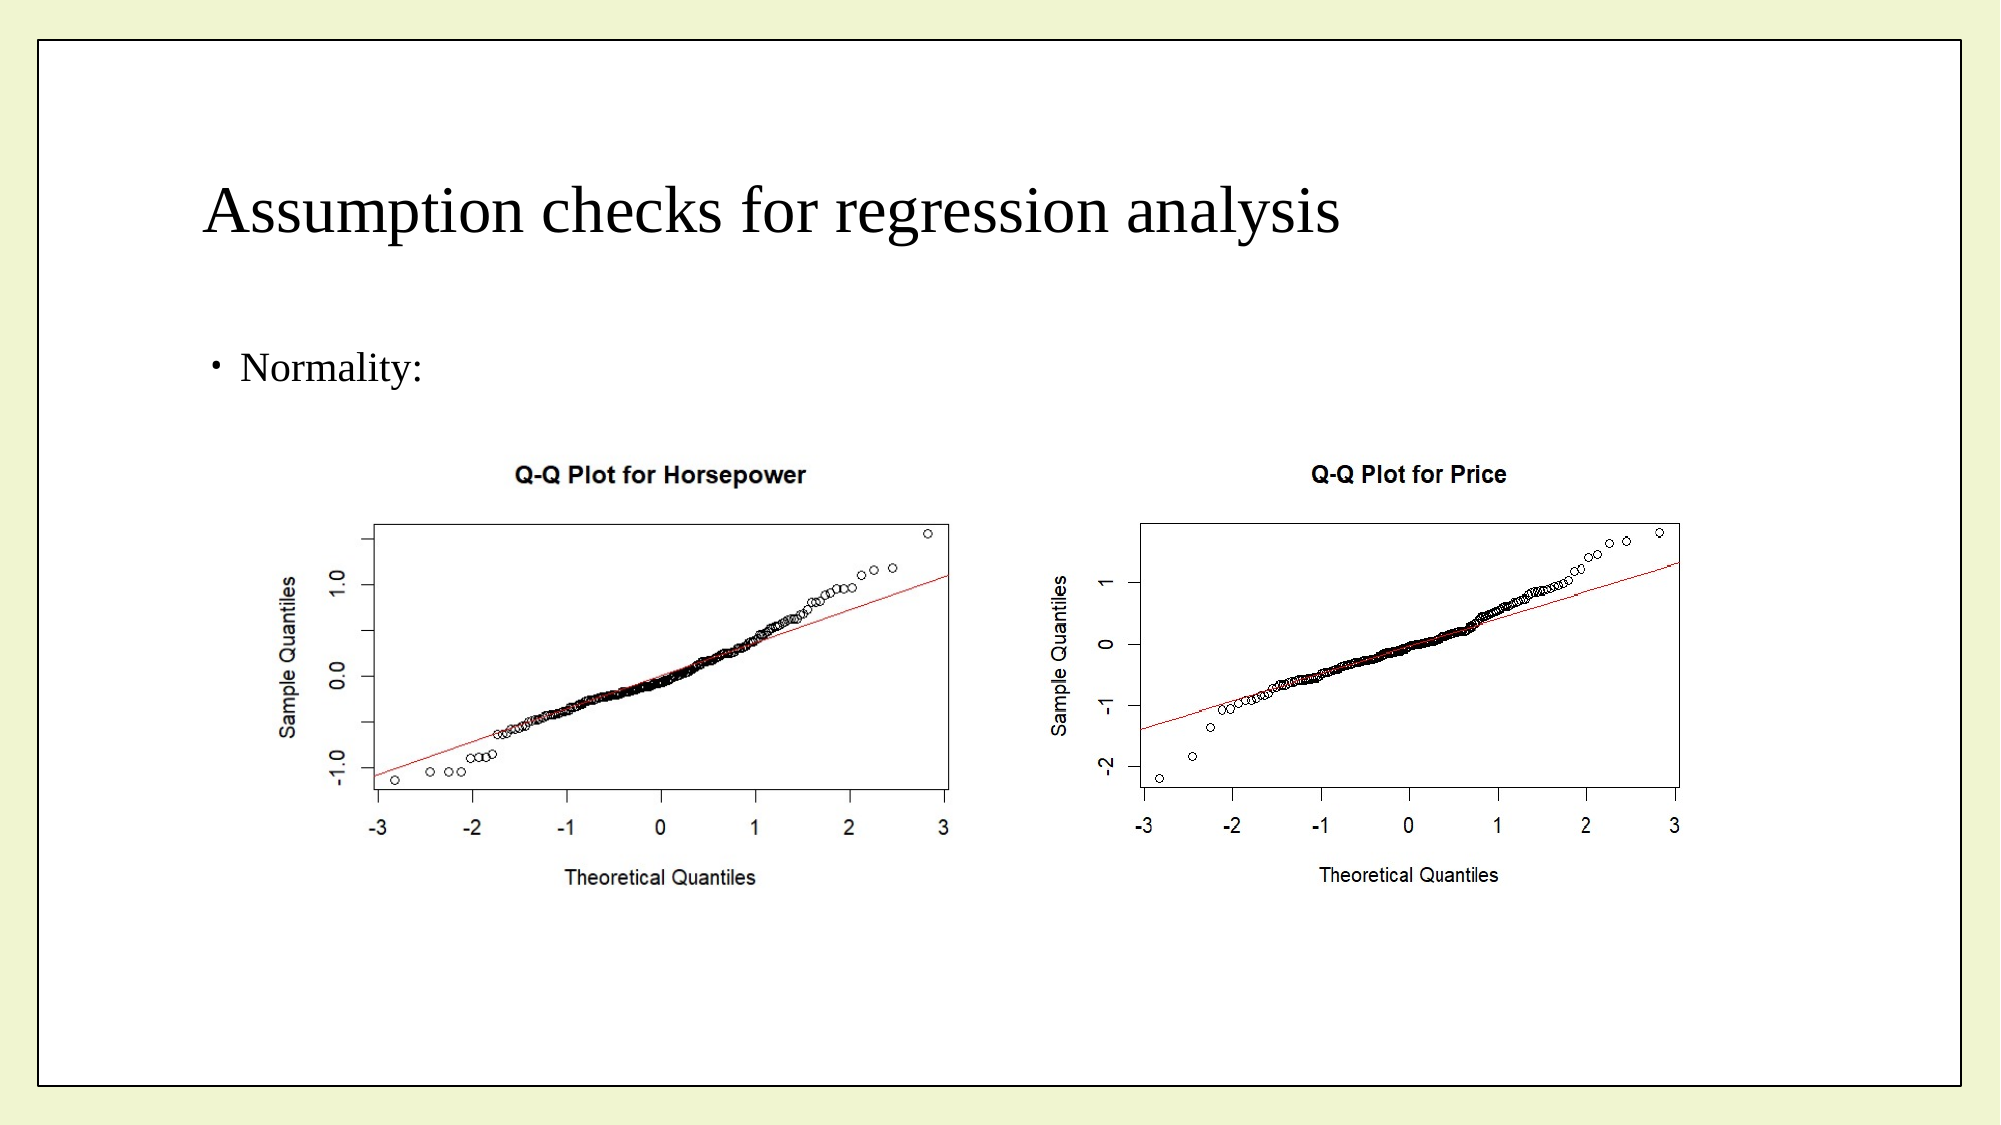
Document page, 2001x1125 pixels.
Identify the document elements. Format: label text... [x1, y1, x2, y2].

list Normality: [187, 337, 1808, 1000]
title Assumption checks for regression analysis [187, 99, 1808, 323]
picture [1044, 422, 1729, 916]
picture [271, 422, 1001, 918]
